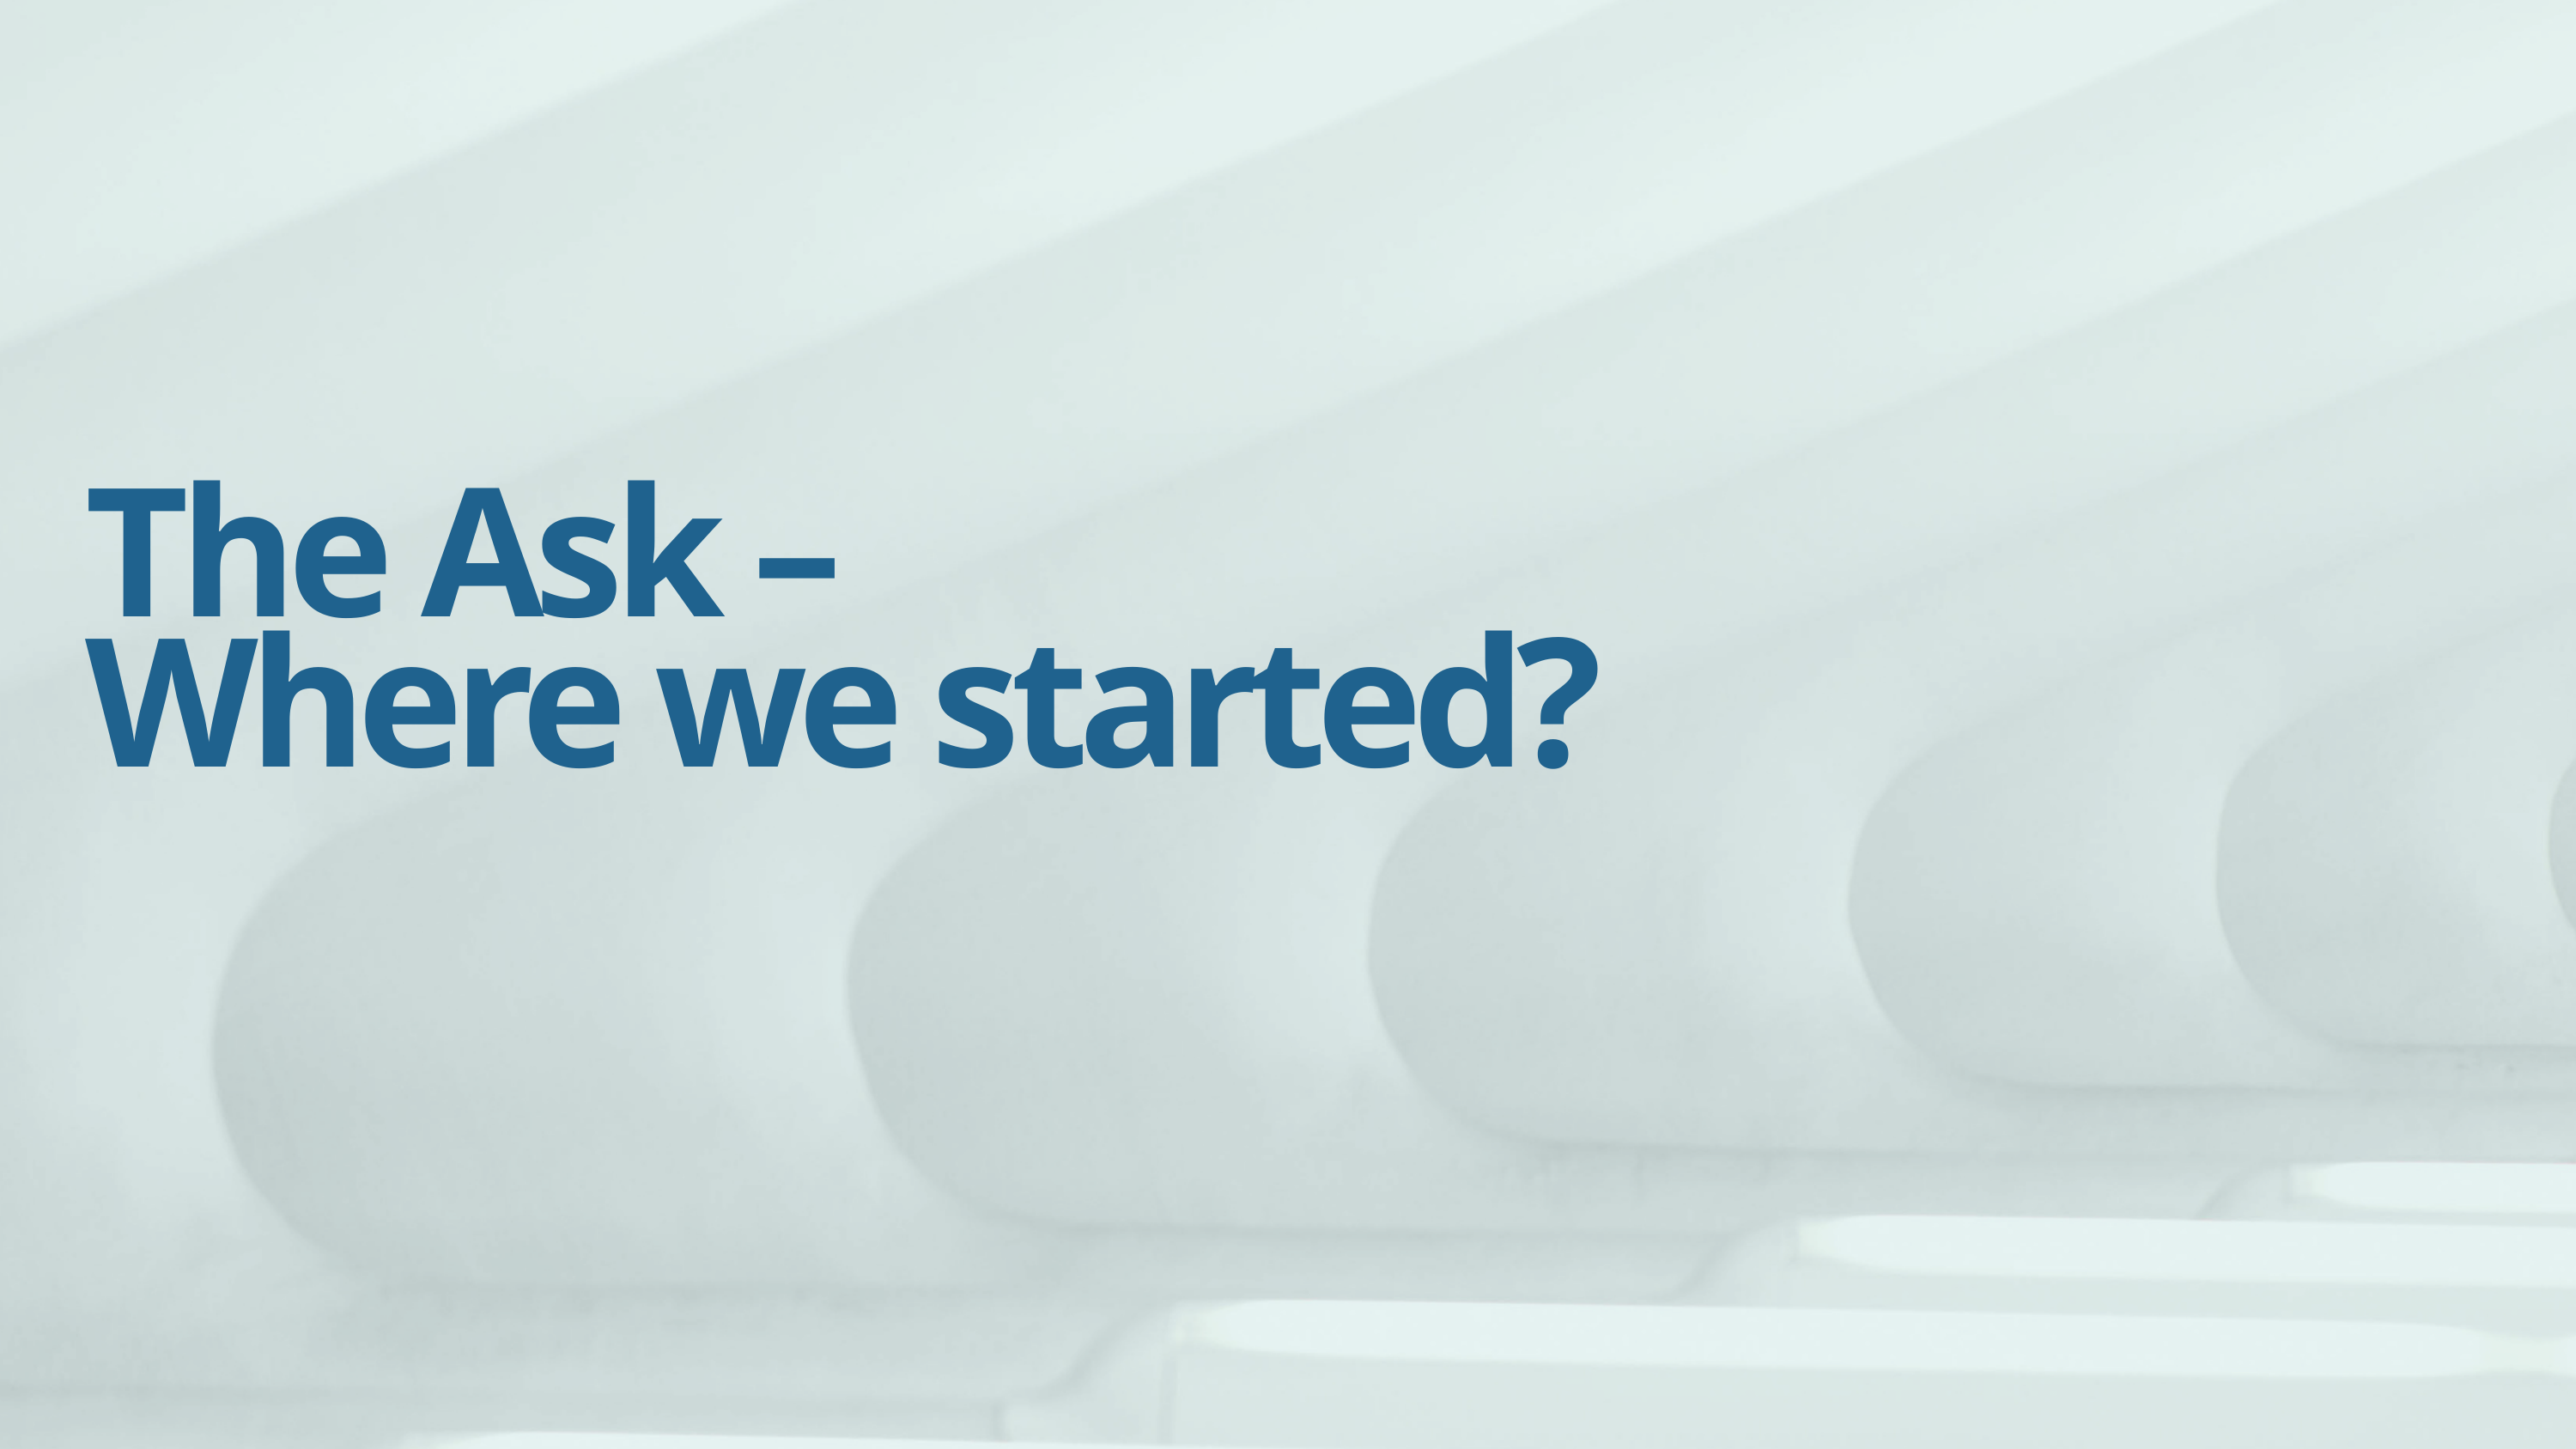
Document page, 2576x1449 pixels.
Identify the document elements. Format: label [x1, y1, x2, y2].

text_box [0, 0, 2576, 1449]
